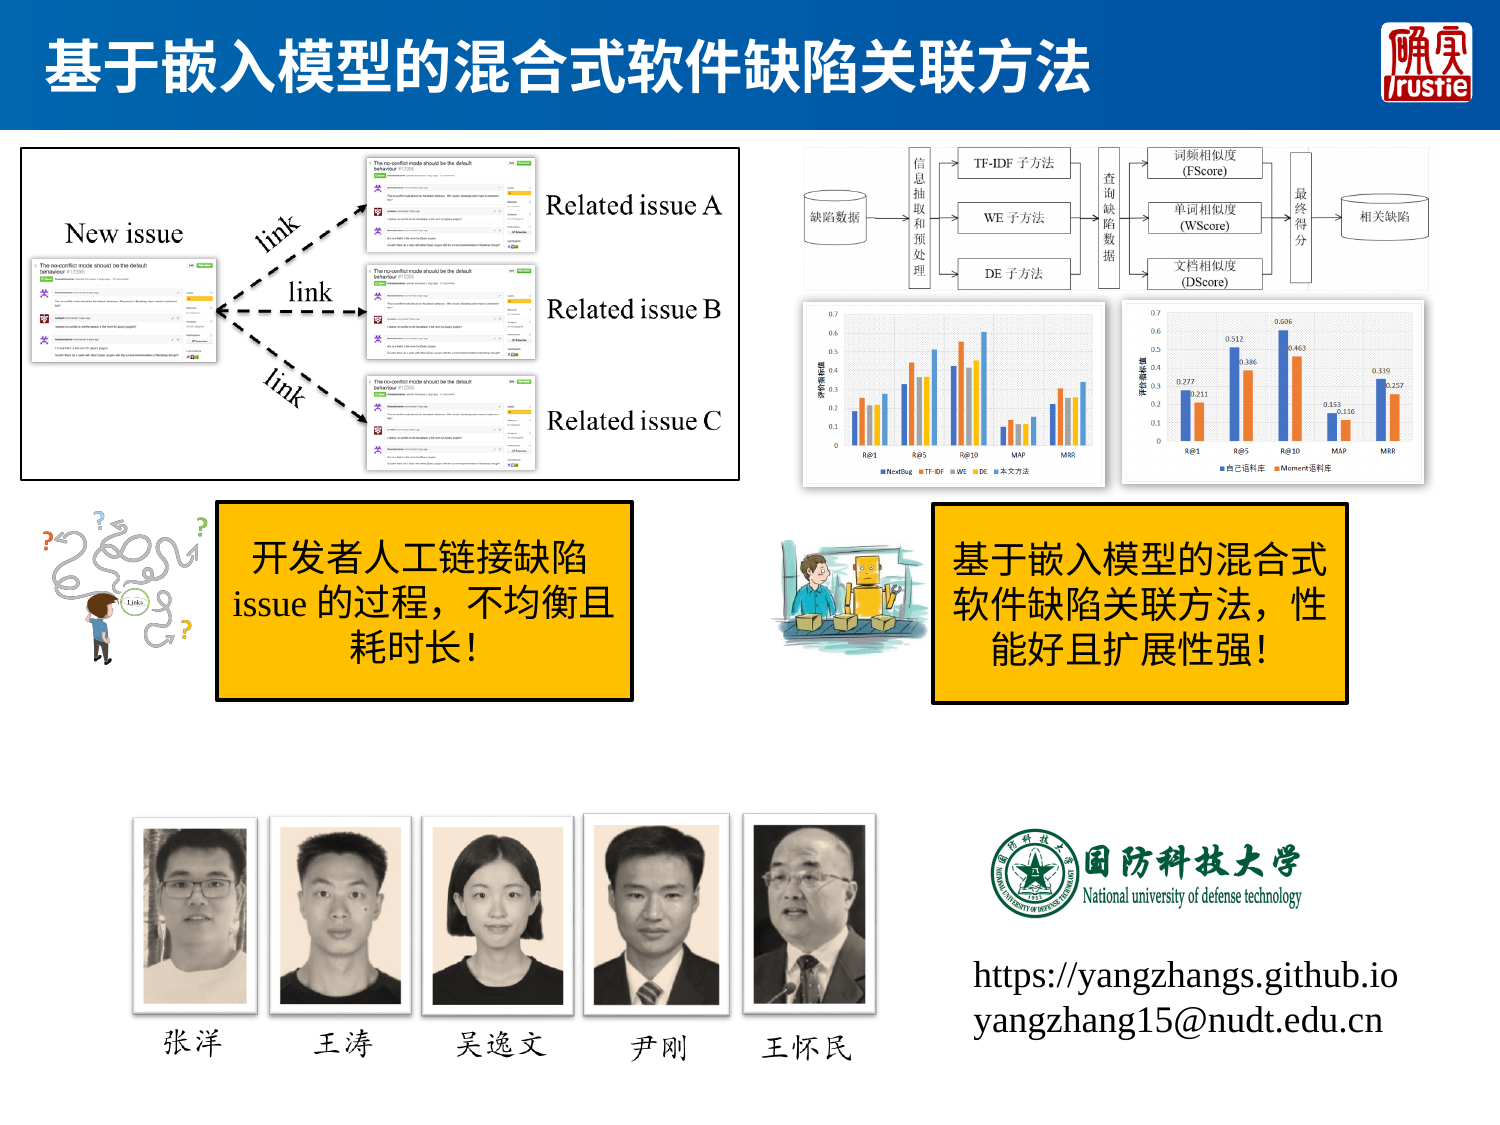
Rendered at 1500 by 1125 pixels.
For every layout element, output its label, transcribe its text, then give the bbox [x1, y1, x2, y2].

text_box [798, 143, 1436, 487]
picture [1416, 22, 1473, 103]
title 基于嵌入模型的混合式软件缺陷关联方法 [29, 0, 1416, 131]
text_box https://yangzhangs.github.io yangzhang15@nudt.edu.cn [958, 942, 1415, 1048]
picture [887, 803, 1322, 948]
picture [34, 506, 215, 675]
picture [124, 807, 885, 1116]
picture [771, 540, 930, 657]
text_box 开发者人工链接缺陷issue的过程，不均衡且耗时长！ [215, 500, 634, 702]
text_box 基于嵌入模型的混合式软件缺陷关联方法，性能好且扩展性强！ [931, 502, 1349, 705]
picture [21, 148, 739, 480]
